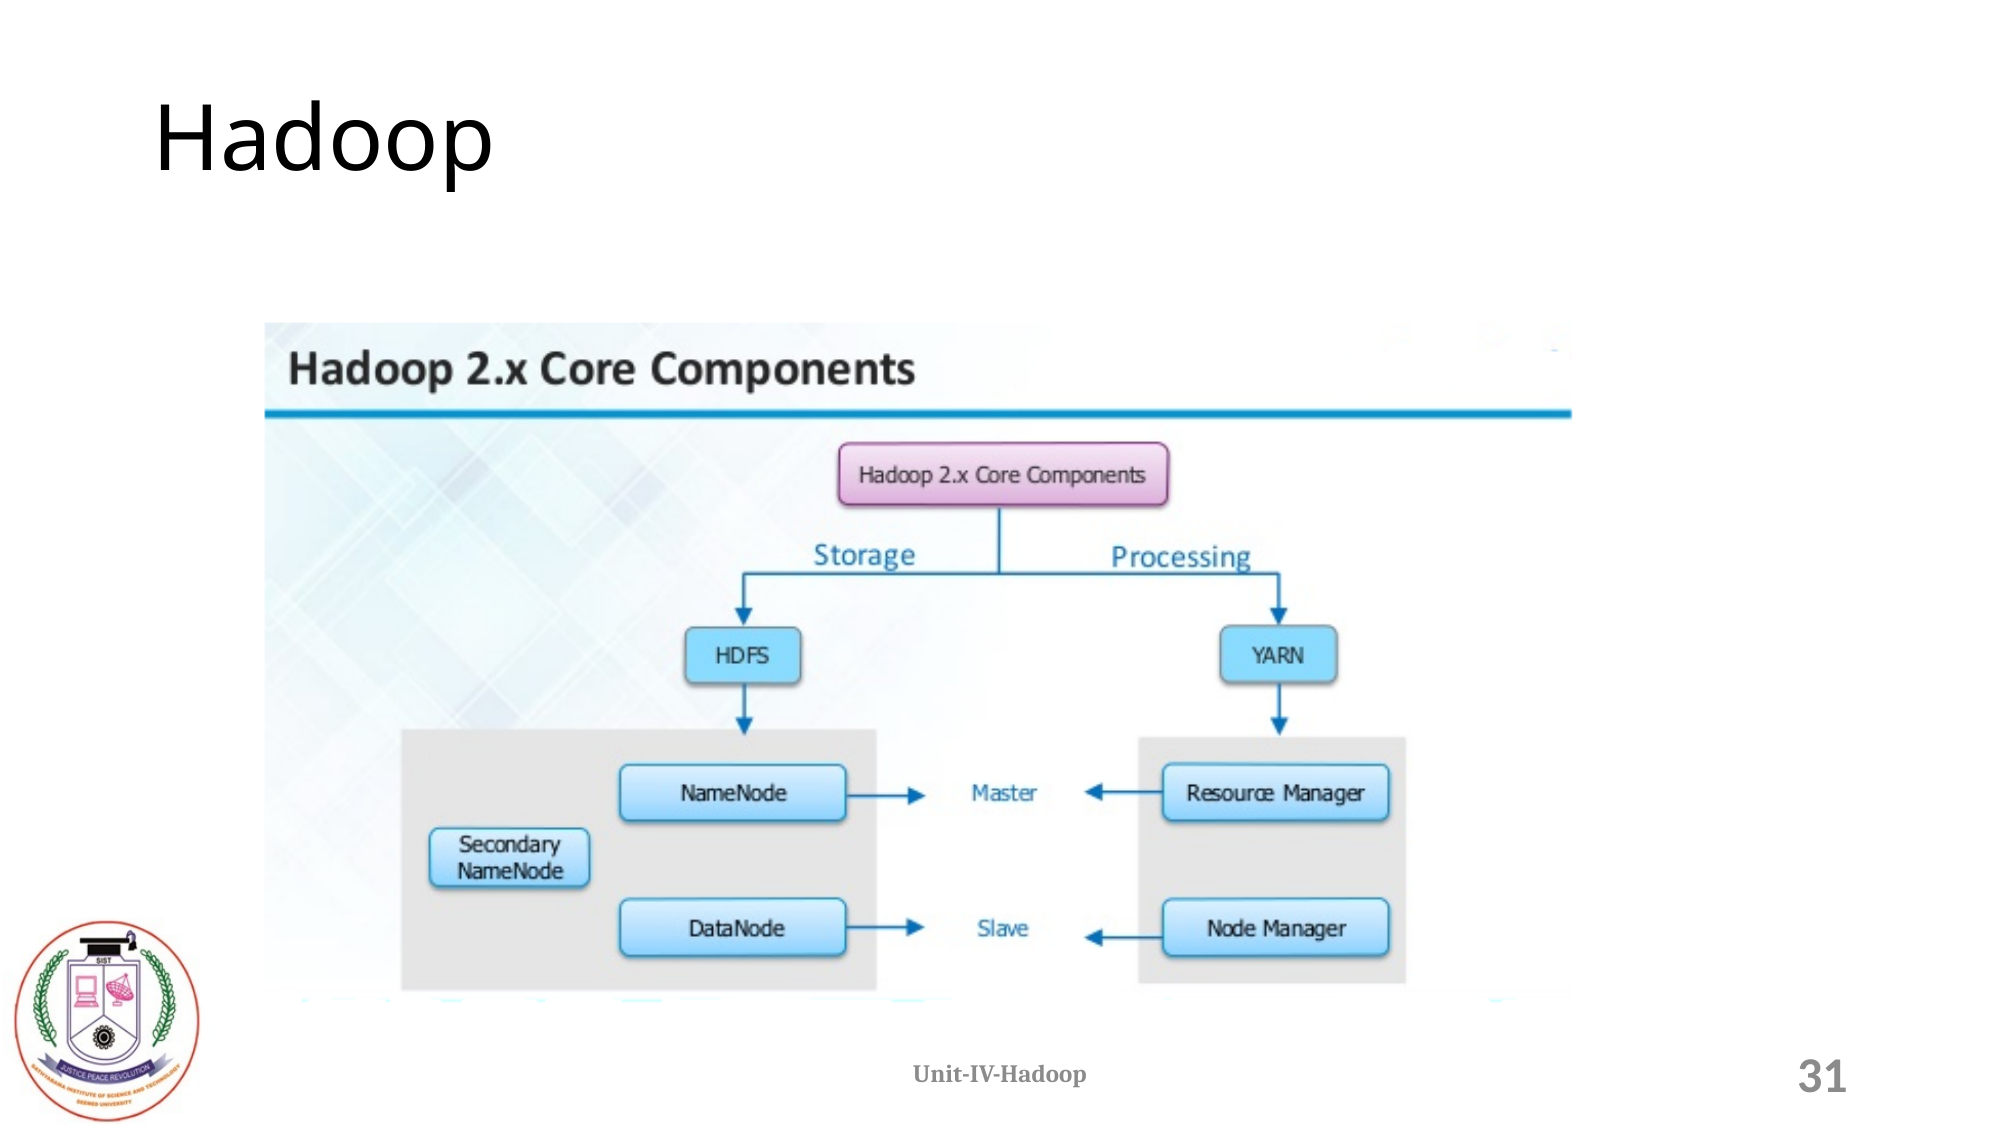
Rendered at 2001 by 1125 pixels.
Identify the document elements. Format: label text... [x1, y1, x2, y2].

title Hadoop [137, 59, 1863, 221]
slide_number 31 [1412, 1042, 1863, 1103]
picture [3, 917, 211, 1125]
footer Unit-IV-Hadoop [662, 1062, 1338, 1103]
picture [253, 274, 1601, 1062]
